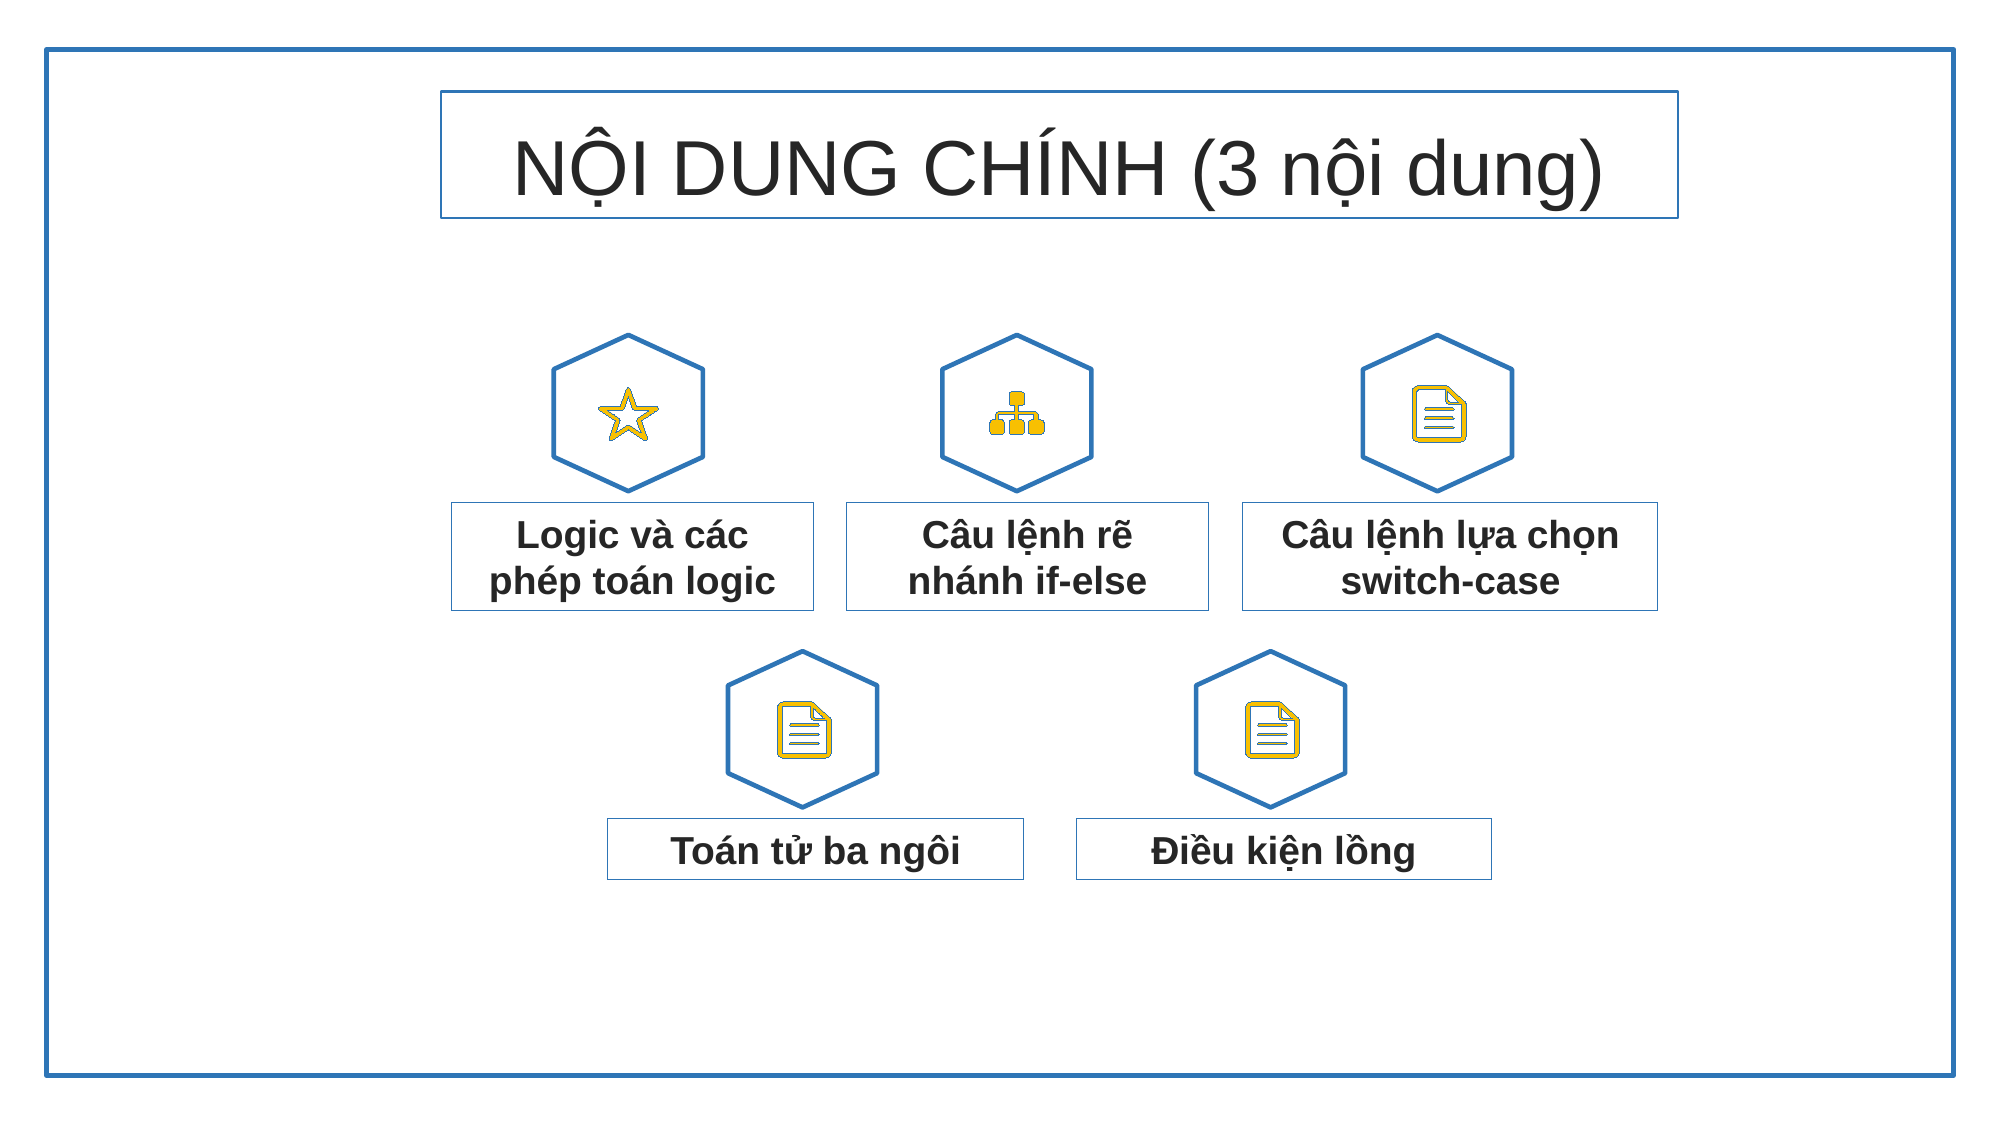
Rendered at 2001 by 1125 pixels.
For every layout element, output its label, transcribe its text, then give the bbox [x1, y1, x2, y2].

text_box Toán tử ba ngôi [607, 818, 1024, 880]
text_box [44, 48, 1956, 1077]
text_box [1195, 650, 1346, 808]
text_box Logic và các phép toán logic [451, 502, 814, 611]
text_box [1362, 334, 1513, 492]
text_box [553, 334, 704, 492]
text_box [942, 334, 1092, 492]
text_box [727, 650, 878, 808]
text_box Câu lệnh rẽ nhánh if-else [846, 502, 1209, 611]
text_box Câu lệnh lựa chọn switch-case [1242, 502, 1658, 611]
text_box Điều kiện lồng [1076, 818, 1492, 880]
